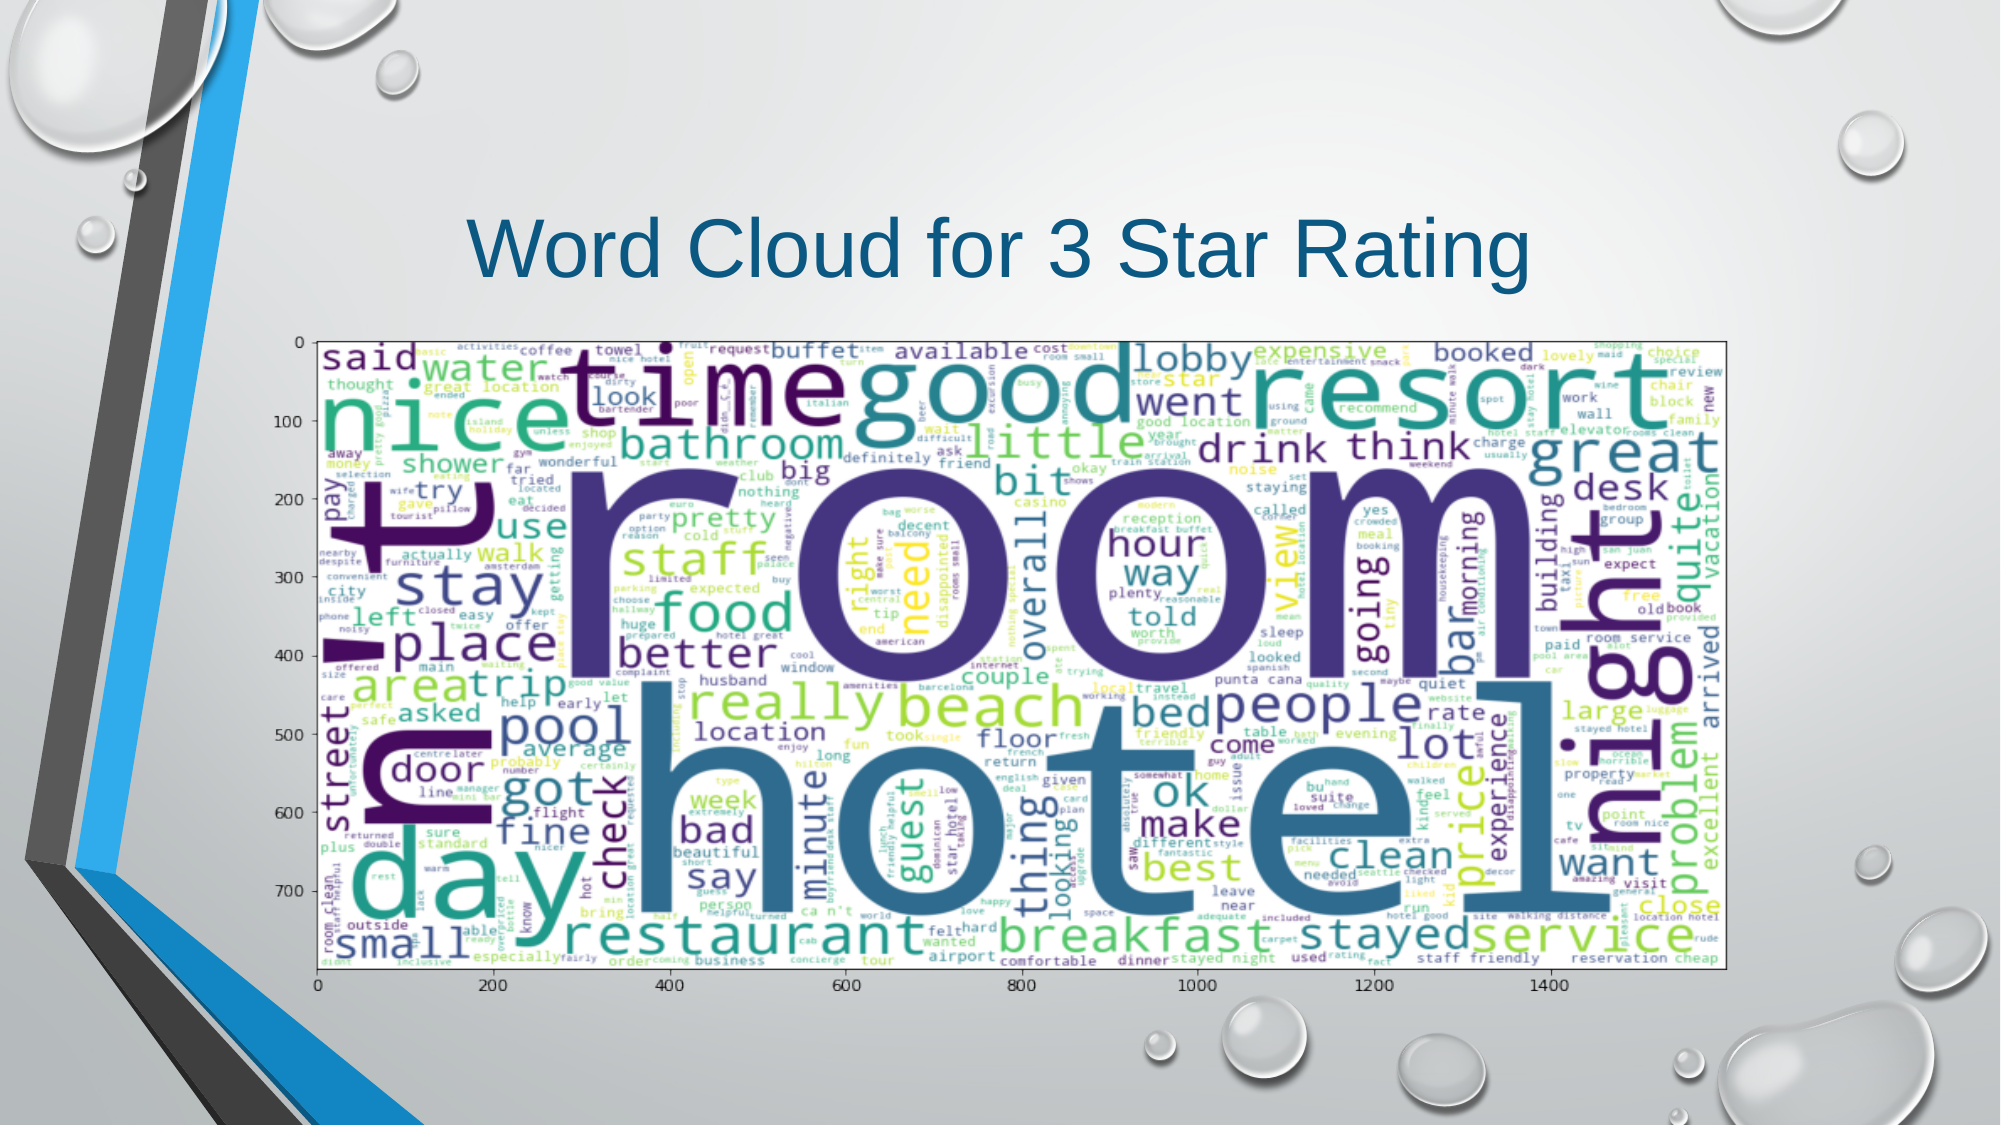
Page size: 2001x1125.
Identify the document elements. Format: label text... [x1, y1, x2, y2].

picture [0, 0, 2001, 1125]
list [260, 325, 1738, 1006]
title Word Cloud for 3 Star Rating [178, 100, 1822, 389]
